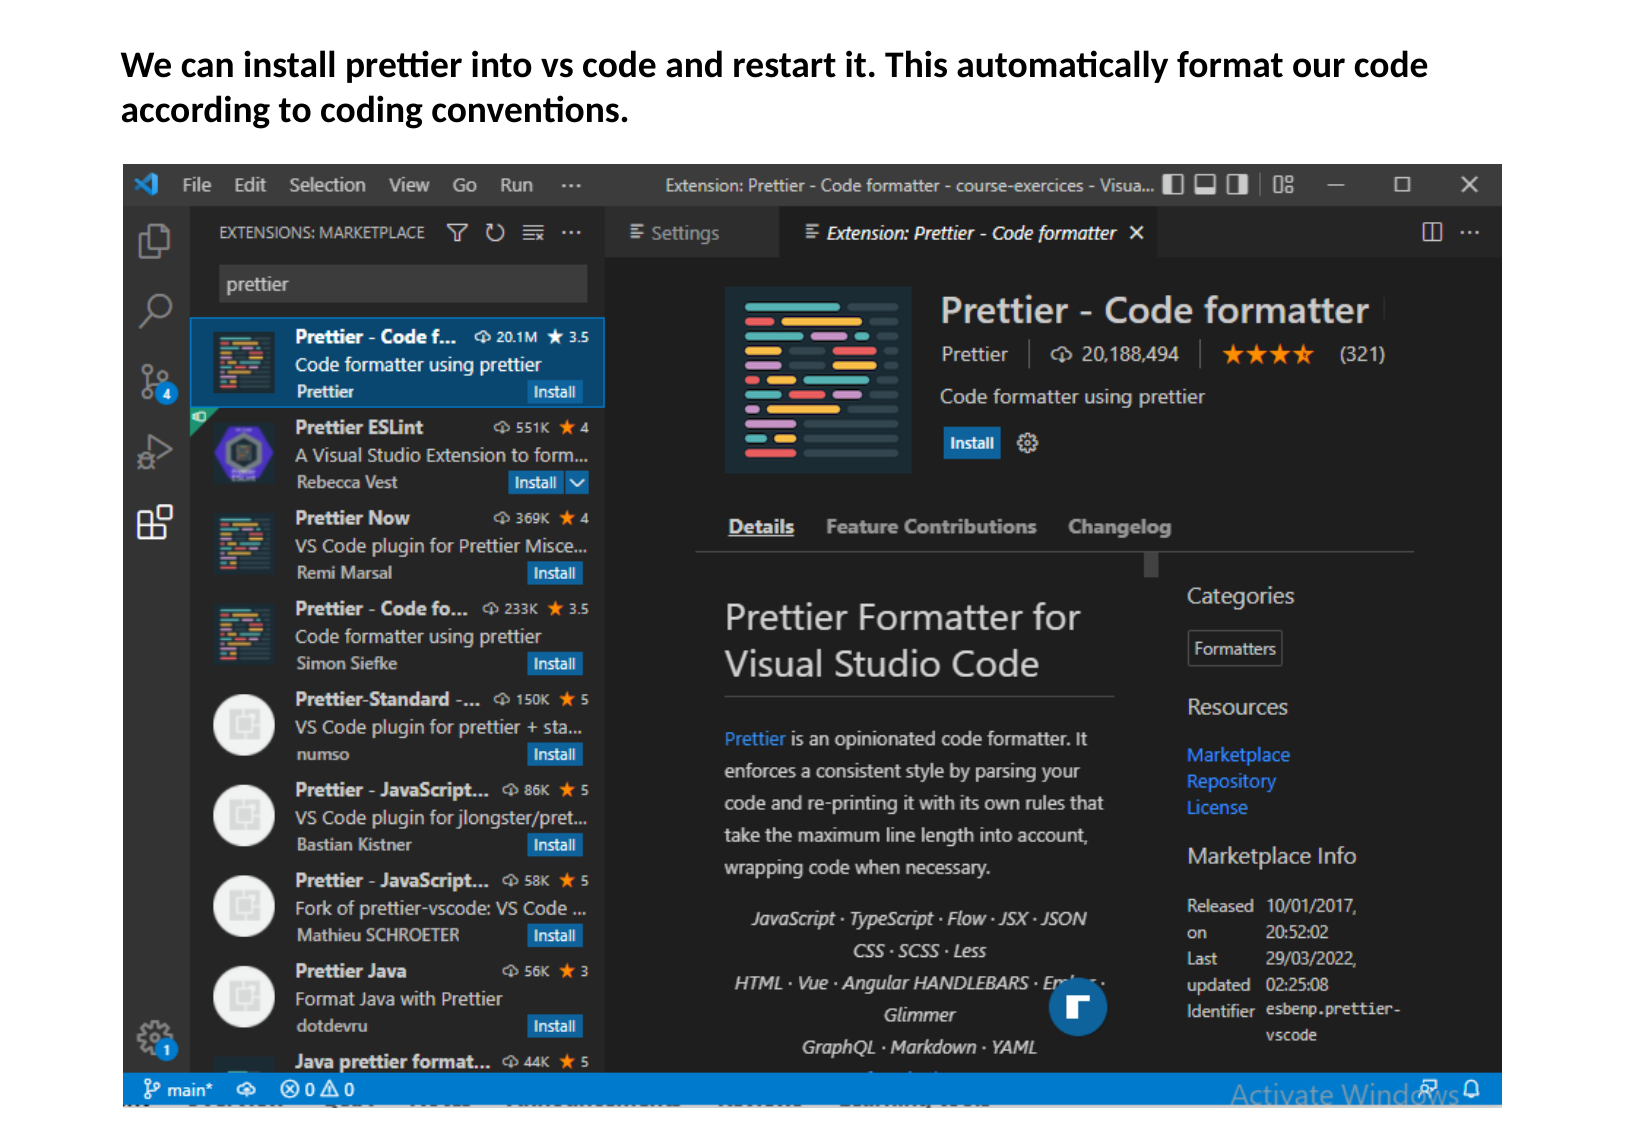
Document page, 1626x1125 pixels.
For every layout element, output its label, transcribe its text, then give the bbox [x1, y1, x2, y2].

picture [123, 165, 1502, 1108]
text_box We can install prettier into vs code and restart it. This automatically format our code according to coding conventions. [105, 32, 1562, 183]
